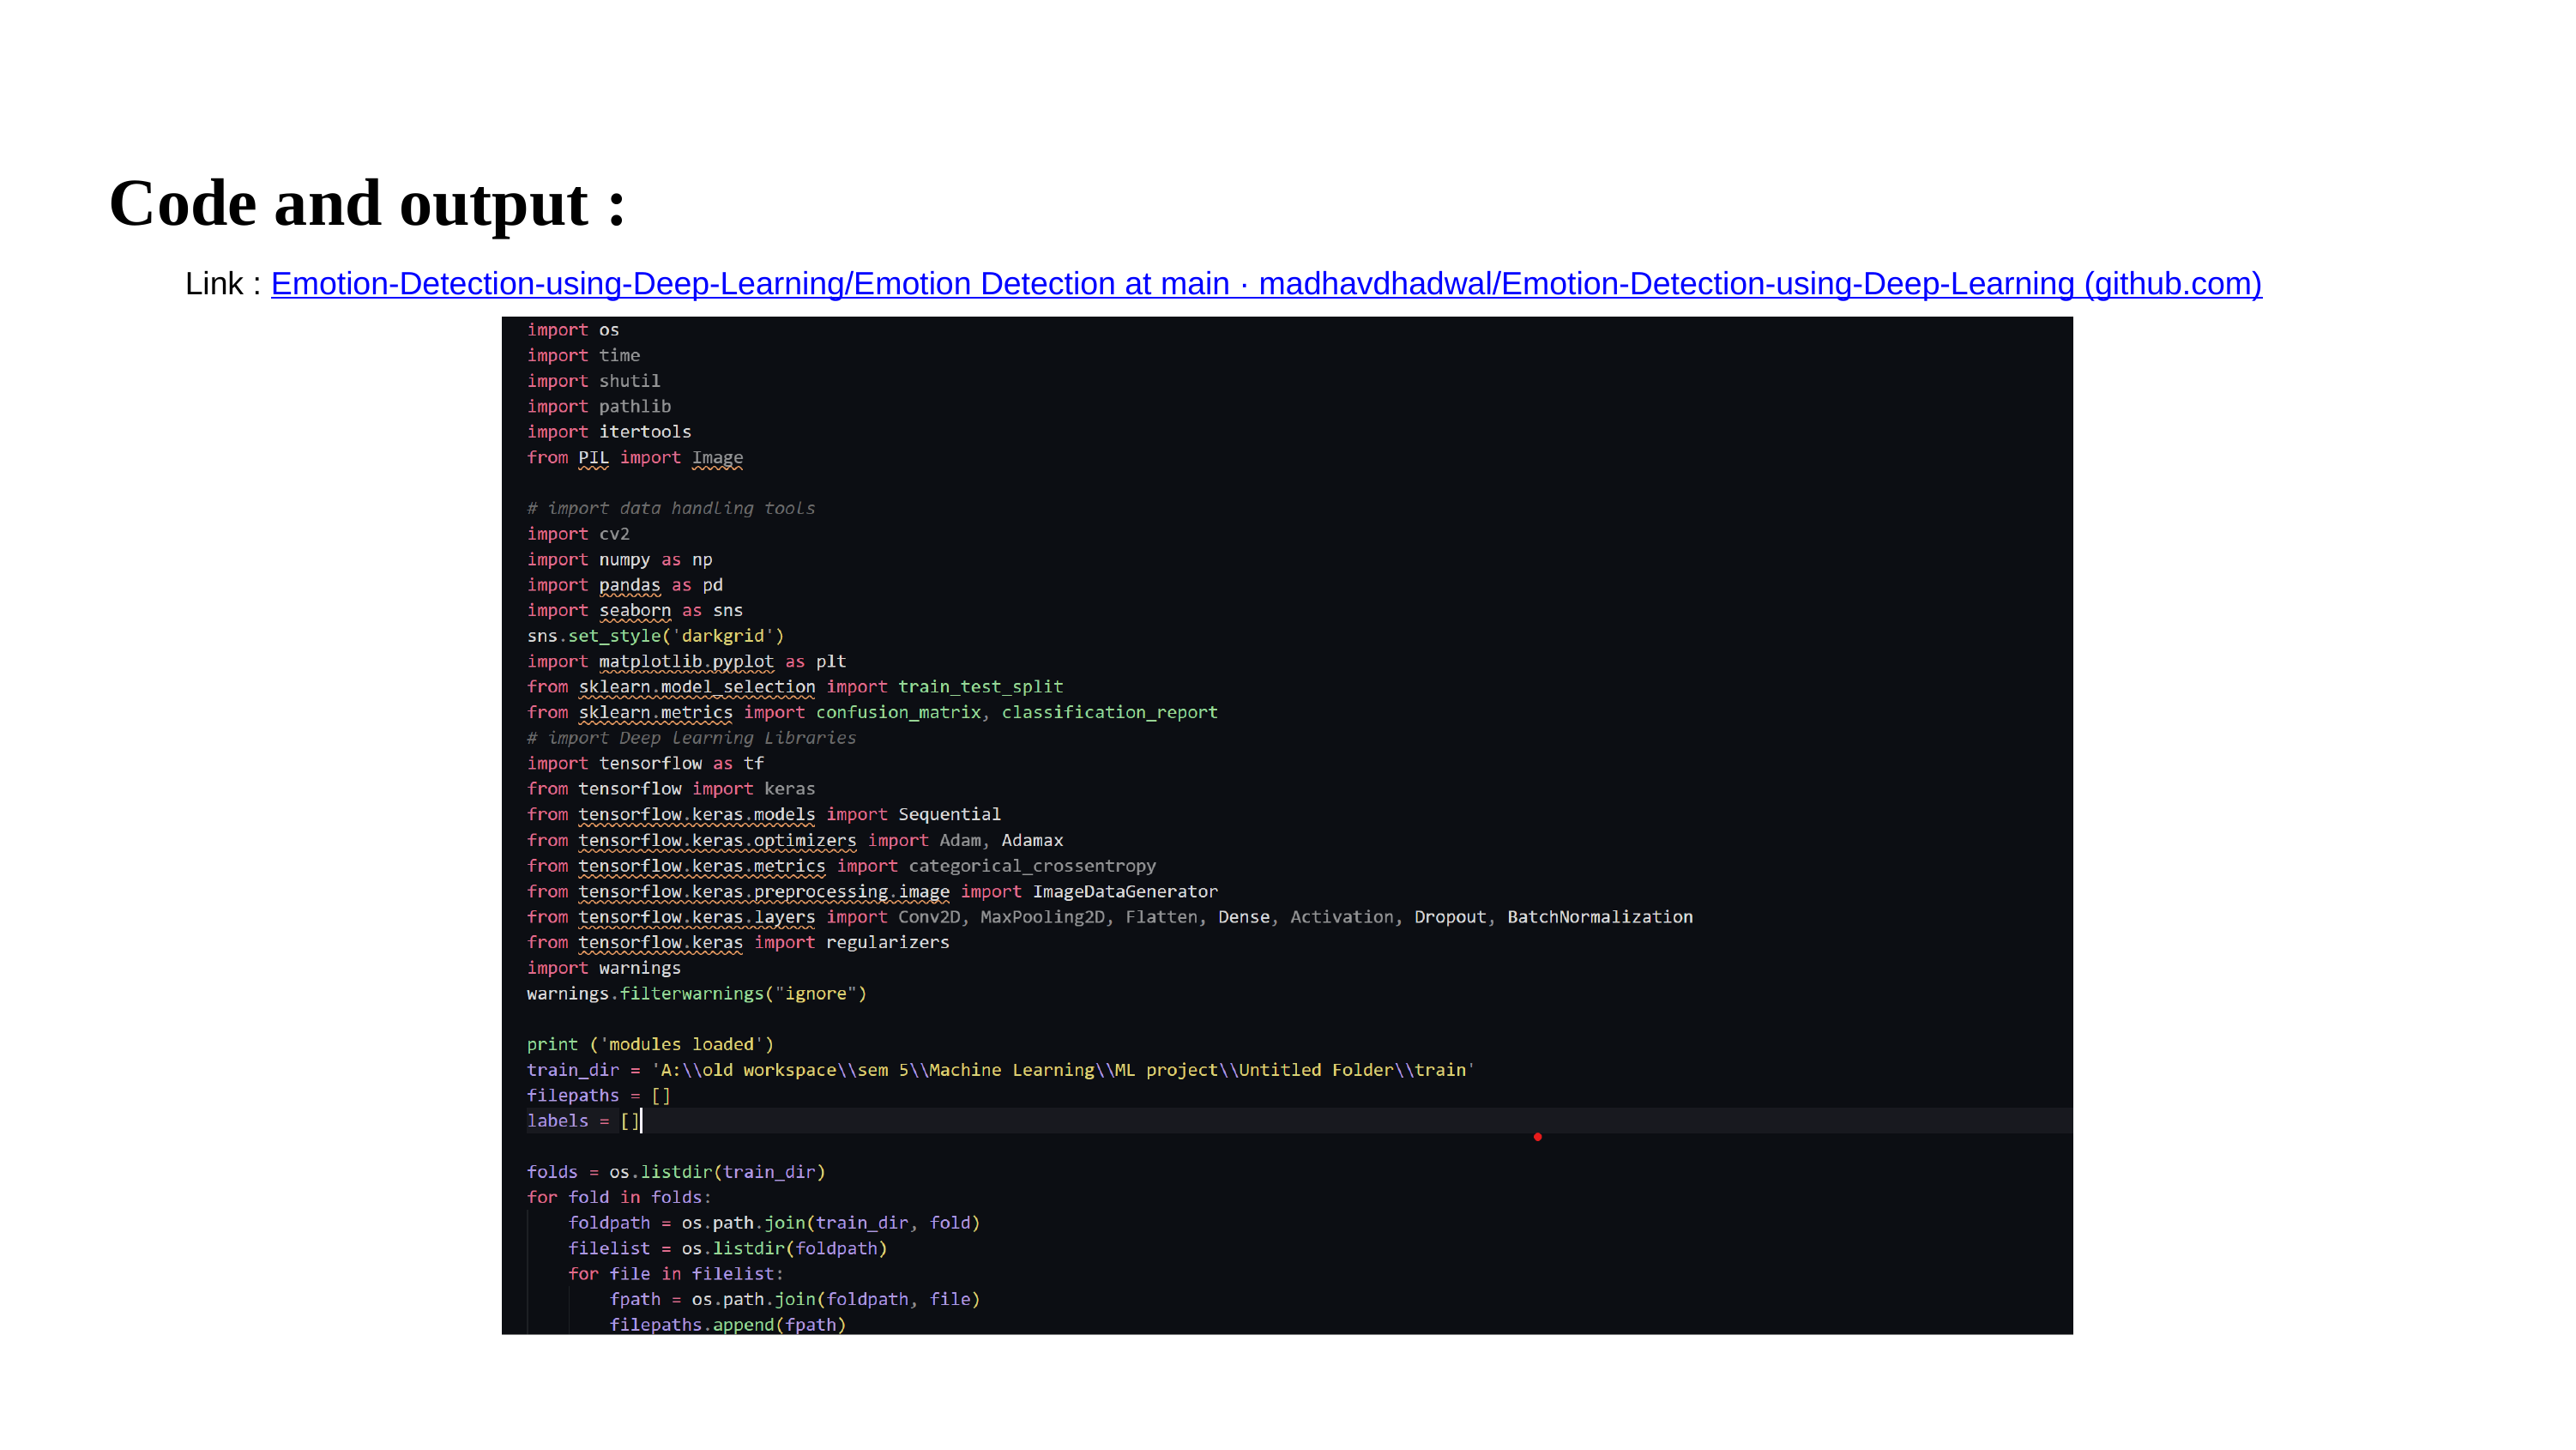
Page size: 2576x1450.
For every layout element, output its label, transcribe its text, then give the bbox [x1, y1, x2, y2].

text_box Link : Emotion-Detection-using-Deep-Learning/Emotion Detection at main · madhavdhadwal/Emotion-Detection-using-Deep-Learning (github.com) [172, 257, 2467, 308]
title Code and output : [108, 158, 2467, 240]
picture [502, 317, 2073, 1335]
